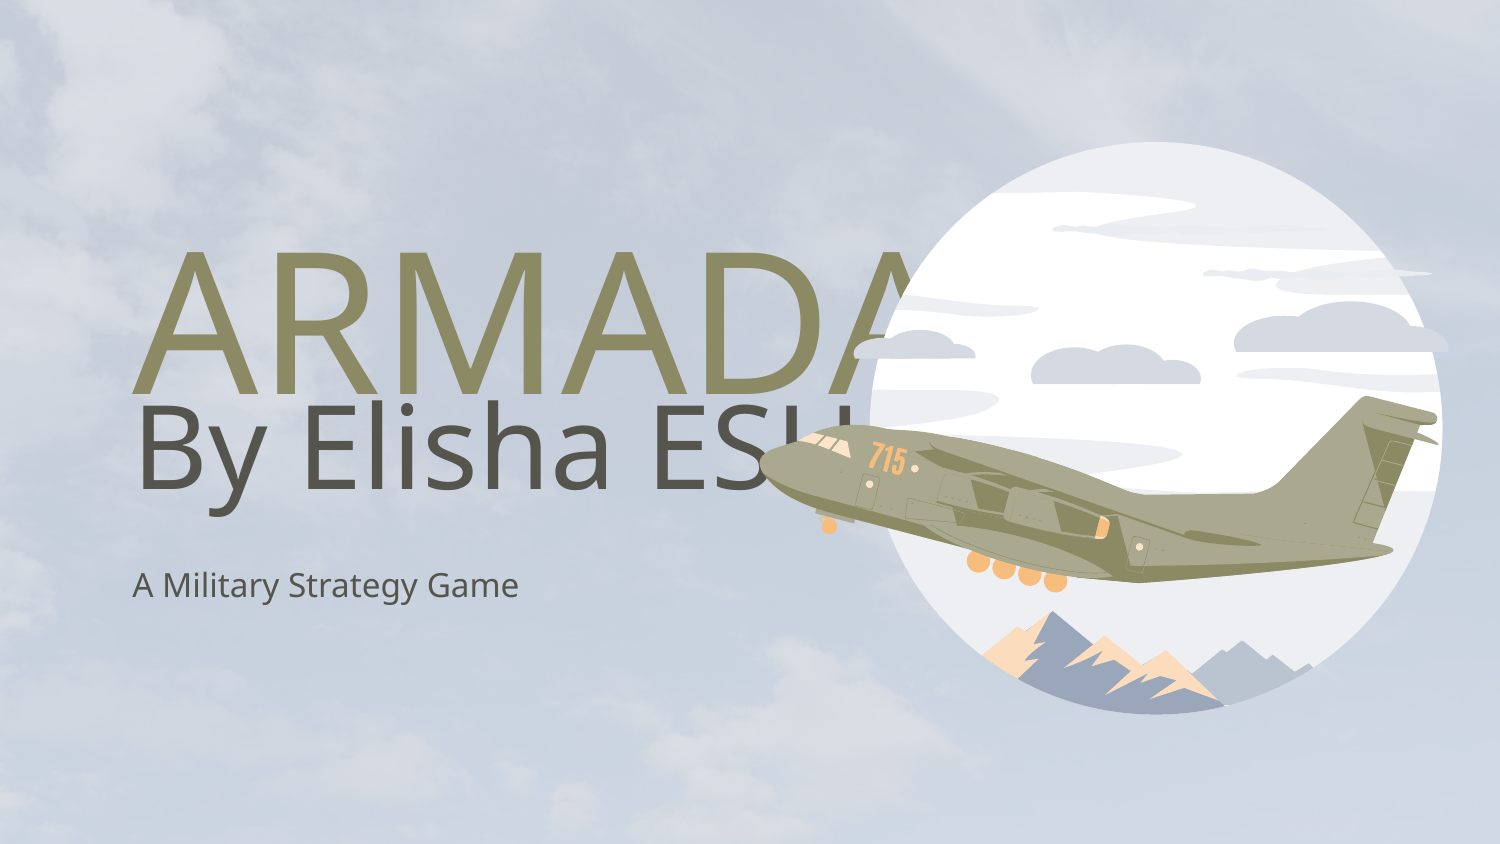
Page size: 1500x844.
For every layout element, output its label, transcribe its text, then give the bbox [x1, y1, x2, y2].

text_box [754, 365, 1434, 598]
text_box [841, 113, 1471, 743]
subtitle A Military Strategy Game [117, 550, 778, 618]
title ARMADA By Elisha ESH [117, 229, 836, 522]
